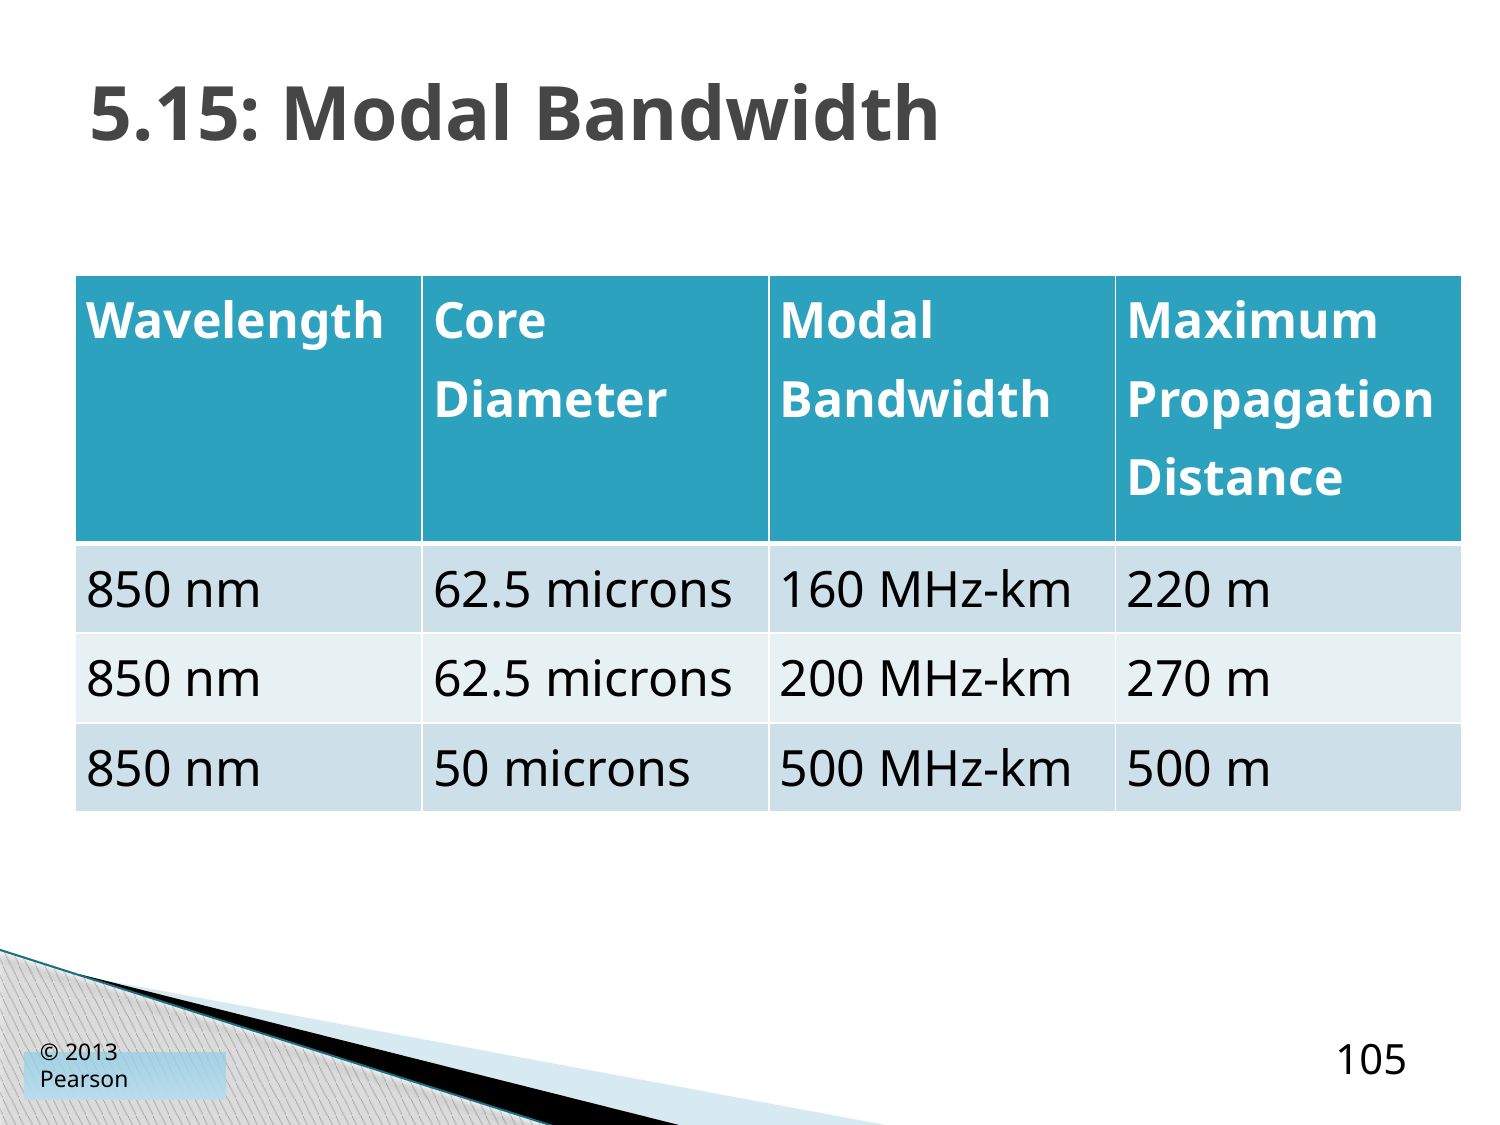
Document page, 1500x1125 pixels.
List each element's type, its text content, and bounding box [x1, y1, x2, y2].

table_cell 220 m [1116, 546, 1461, 632]
table_header Modal Bandwidth [770, 276, 1115, 541]
table_cell 500 m [1116, 724, 1461, 811]
table_cell 850 nm [76, 634, 421, 722]
table_cell 270 m [1116, 634, 1461, 722]
slide_number 105 [1287, 1037, 1423, 1098]
table_cell 500 MHz-km [770, 724, 1115, 811]
table_header Maximum Propagation Distance [1116, 276, 1461, 541]
table_cell 62.5 microns [423, 546, 768, 632]
table_cell 50 microns [423, 724, 768, 811]
footer © 2013 Pearson [24, 1052, 225, 1100]
table_cell 160 MHz-km [770, 546, 1115, 632]
table_cell 850 nm [76, 724, 421, 811]
table_header Core Diameter [423, 276, 768, 541]
table_cell 62.5 microns [423, 634, 768, 722]
table_header Wavelength [76, 276, 421, 541]
title 5.15: Modal Bandwidth [75, 45, 1425, 175]
table_cell 850 nm [76, 546, 421, 632]
table_cell 200 MHz-km [770, 634, 1115, 722]
